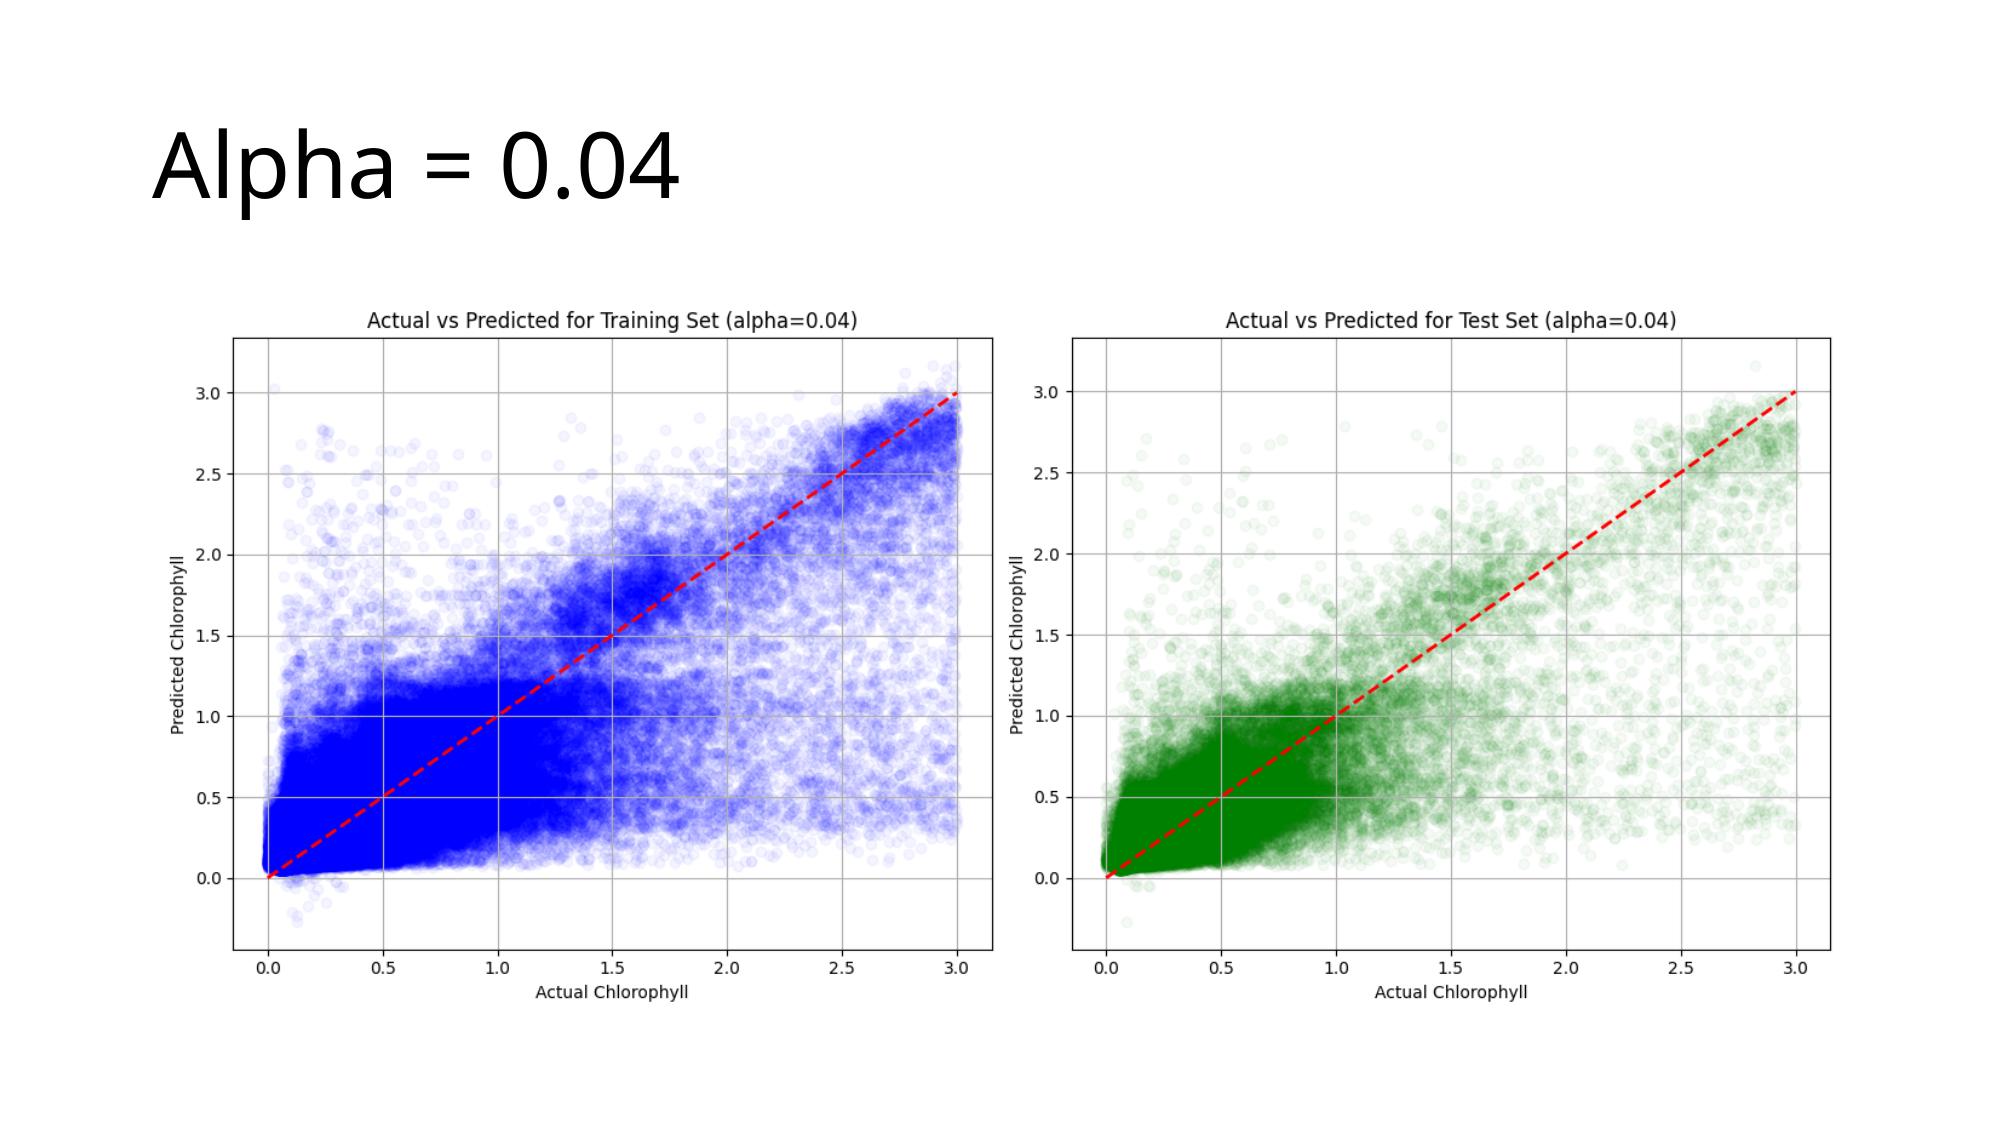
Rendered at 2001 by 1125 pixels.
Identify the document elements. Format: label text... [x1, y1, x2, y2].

title Alpha = 0.04 [137, 59, 1863, 278]
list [159, 299, 1841, 1014]
